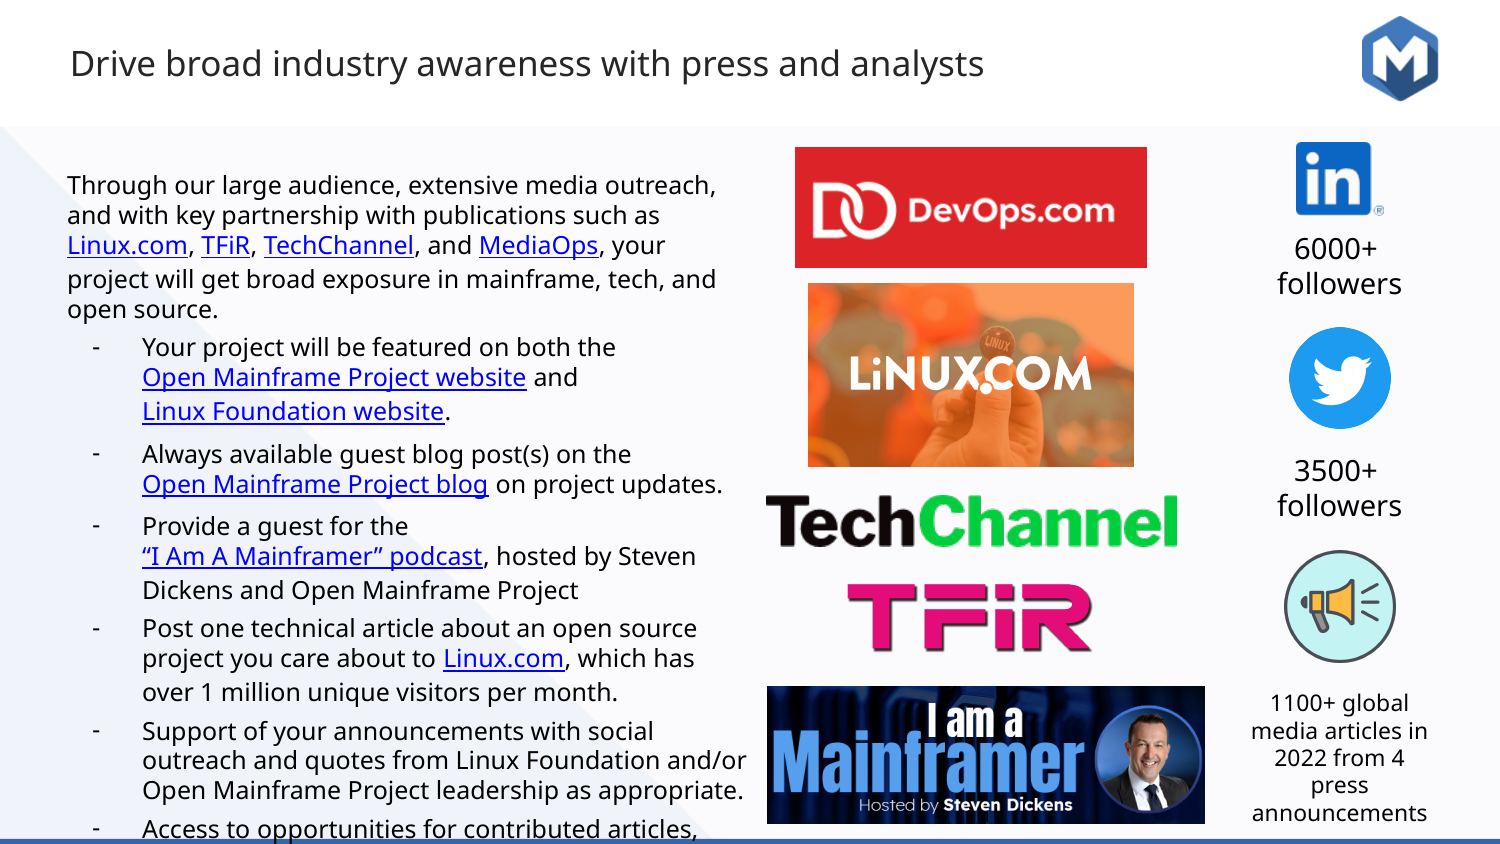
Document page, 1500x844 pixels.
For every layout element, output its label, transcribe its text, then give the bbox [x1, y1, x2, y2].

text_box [1221, 141, 1458, 816]
picture [807, 283, 1135, 468]
picture [795, 147, 1147, 269]
title Drive broad industry awareness with press and analysts [54, 26, 1350, 100]
list Through our large audience, extensive media outreach, and with key partnership with publications such as Linux.com, TFiR, TechChannel, and MediaOps, your project will get broad exposure in mainframe, tech, and open source. Your project will be featured on both the Open Mainframe Project website and Linux Foundation website. Always available guest blog post(s) on the Open Mainframe Project blog on project updates. Provide a guest for the “I Am A Mainframer” podcast, hosted by Steven Dickens and Open Mainframe Project Post one technical article about an open source project you care about to Linux.com, which has over 1 million unique visitors per month. Support of your announcements with social outreach and quotes from Linux Foundation and/or Open Mainframe Project leadership as appropriate. Access to opportunities for contributed articles, videos, podcasts, and events [52, 154, 767, 671]
picture [766, 686, 1206, 824]
picture [1362, 16, 1440, 102]
picture [807, 549, 1135, 671]
picture [765, 495, 1177, 547]
